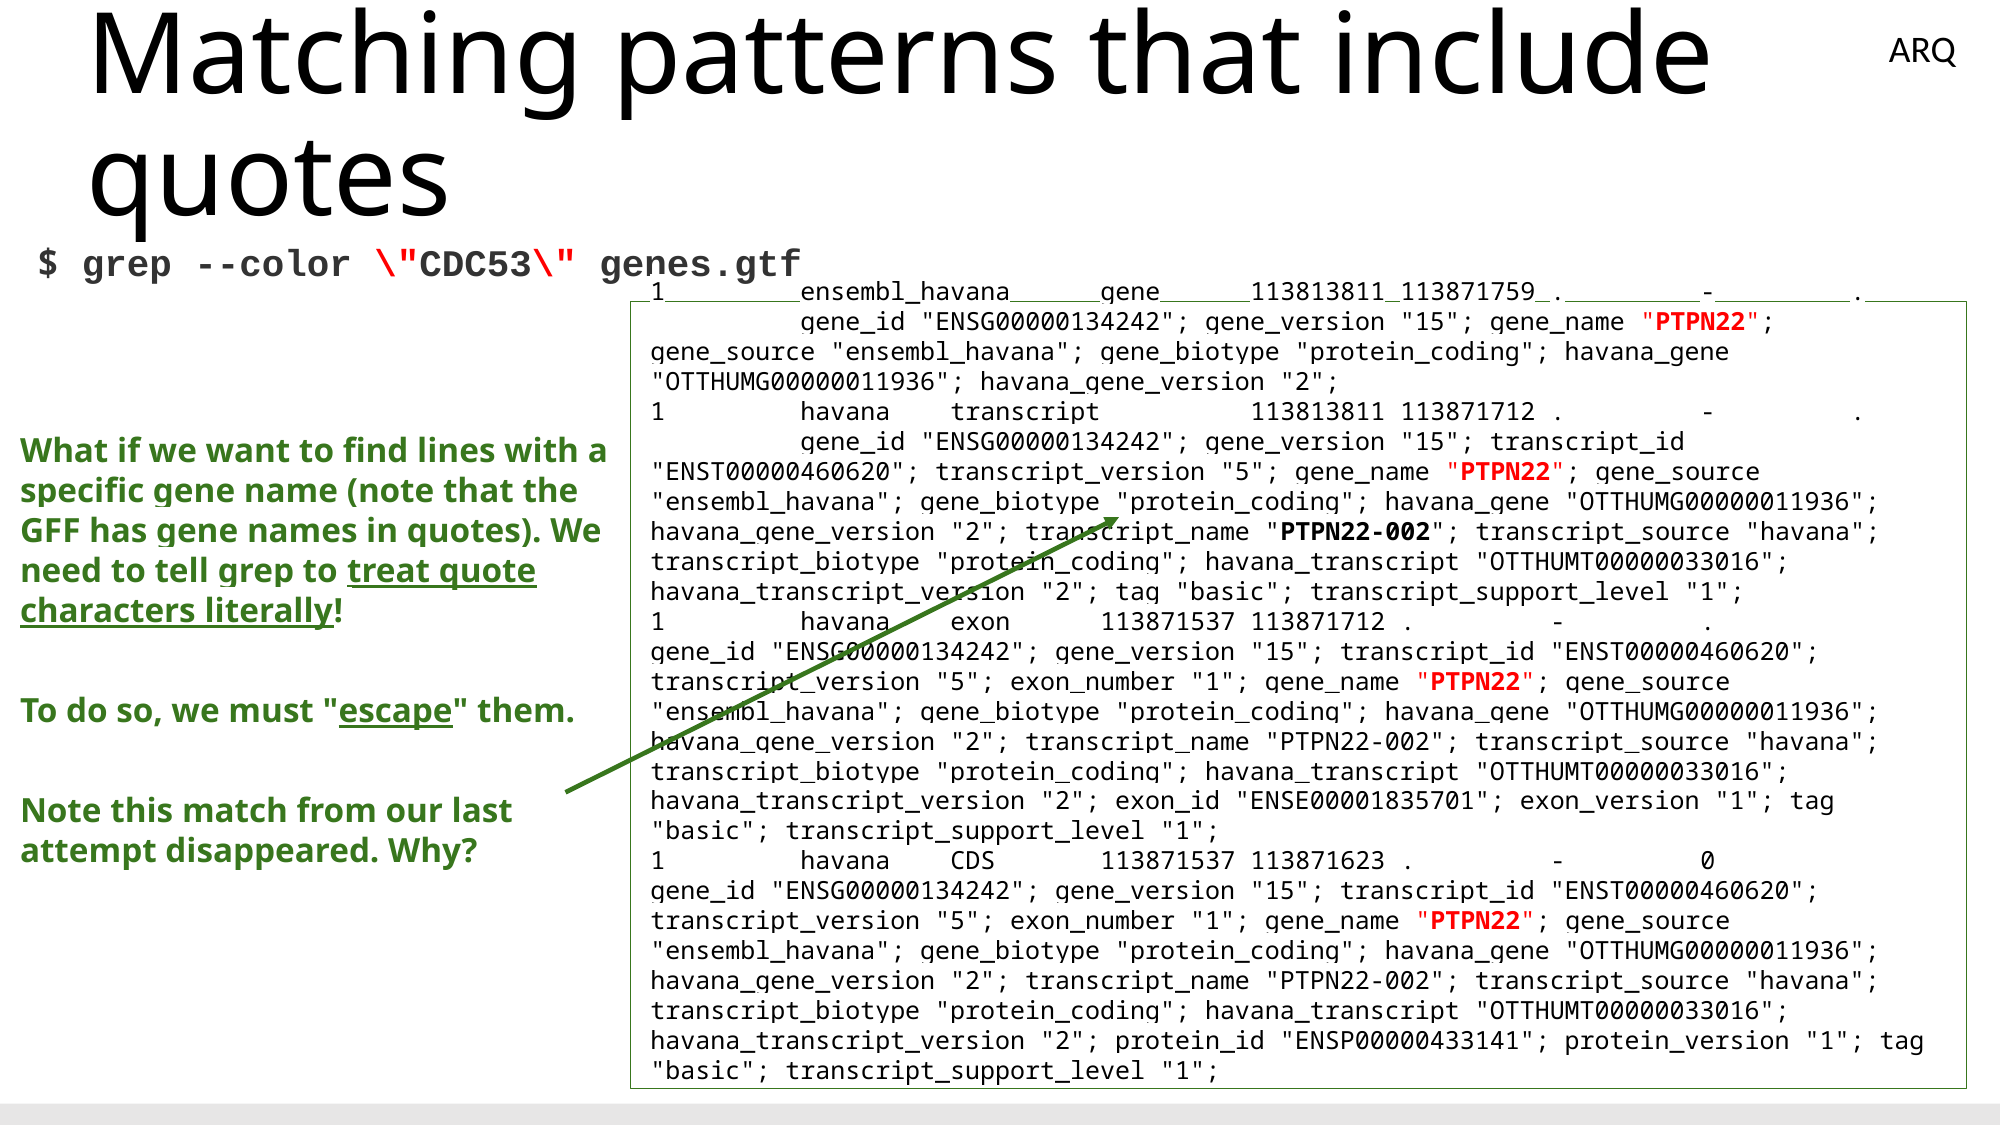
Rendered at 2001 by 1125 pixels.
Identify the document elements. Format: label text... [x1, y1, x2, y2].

text_box $ grep --color \"CDC53\" genes.gtf [16, 189, 1000, 321]
title Matching patterns that include quotes [66, 53, 1931, 236]
text_box 1 ensembl_havana gene 113813811 113871759 . - . gene_id "ENSG00000134242"; gene_version "15"; gene_name "PTPN22"; gene_source "ensembl_havana"; gene_biotype "protein_coding"; havana_gene "OTTHUMG00000011936"; havana_gene_version "2"; 1 havana transcript 113813811 113871712 . - . gene_id "ENSG00000134242"; gene_version "15"; transcript_id "ENST00000460620"; transcript_version "5"; gene_name "PTPN22"; gene_source "ensembl_havana"; gene_biotype "protein_coding"; havana_gene "OTTHUMG00000011936"; havana_gene_version "2"; transcript_name "PTPN22-002"; transcript_source "havana"; transcript_biotype "protein_coding"; havana_transcript "OTTHUMT00000033016"; havana_transcript_version "2"; tag "basic"; transcript_support_level "1"; 1 havana exon 113871537 113871712 . - . gene_id "ENSG00000134242"; gene_version "15"; transcript_id "ENST00000460620"; transcript_version "5"; exon_number "1"; gene_name "PTPN22"; gene_source "ensembl_havana"; gene_biotype "protein_coding"; havana_gene "OTTHUMG00000011936"; havana_gene_version "2"; transcript_name "PTPN22-002"; transcript_source "havana"; transcript_biotype "protein_coding"; havana_transcript "OTTHUMT00000033016"; havana_transcript_version "2"; exon_id "ENSE00001835701"; exon_version "1"; tag "basic"; transcript_support_level "1"; 1 havana CDS 113871537 113871623 . - 0 gene_id "ENSG00000134242"; gene_version "15"; transcript_id "ENST00000460620"; transcript_version "5"; exon_number "1"; gene_name "PTPN22"; gene_source "ensembl_havana"; gene_biotype "protein_coding"; havana_gene "OTTHUMG00000011936"; havana_gene_version "2"; transcript_name "PTPN22-002"; transcript_source "havana"; transcript_biotype "protein_coding"; havana_transcript "OTTHUMT00000033016"; havana_transcript_version "2"; protein_id "ENSP00000433141"; protein_version "1"; tag "basic"; transcript_support_level "1"; [630, 301, 1967, 1089]
text_box ARQ [1874, 17, 1987, 78]
text_box What if we want to find lines with a specific gene name (note that the GFF has gene names in quotes). We need to tell grep to treat quote characters literally! To do so, we must "escape" them. Note this match from our last attempt disappeared. Why? [0, 321, 630, 978]
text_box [565, 517, 1119, 793]
